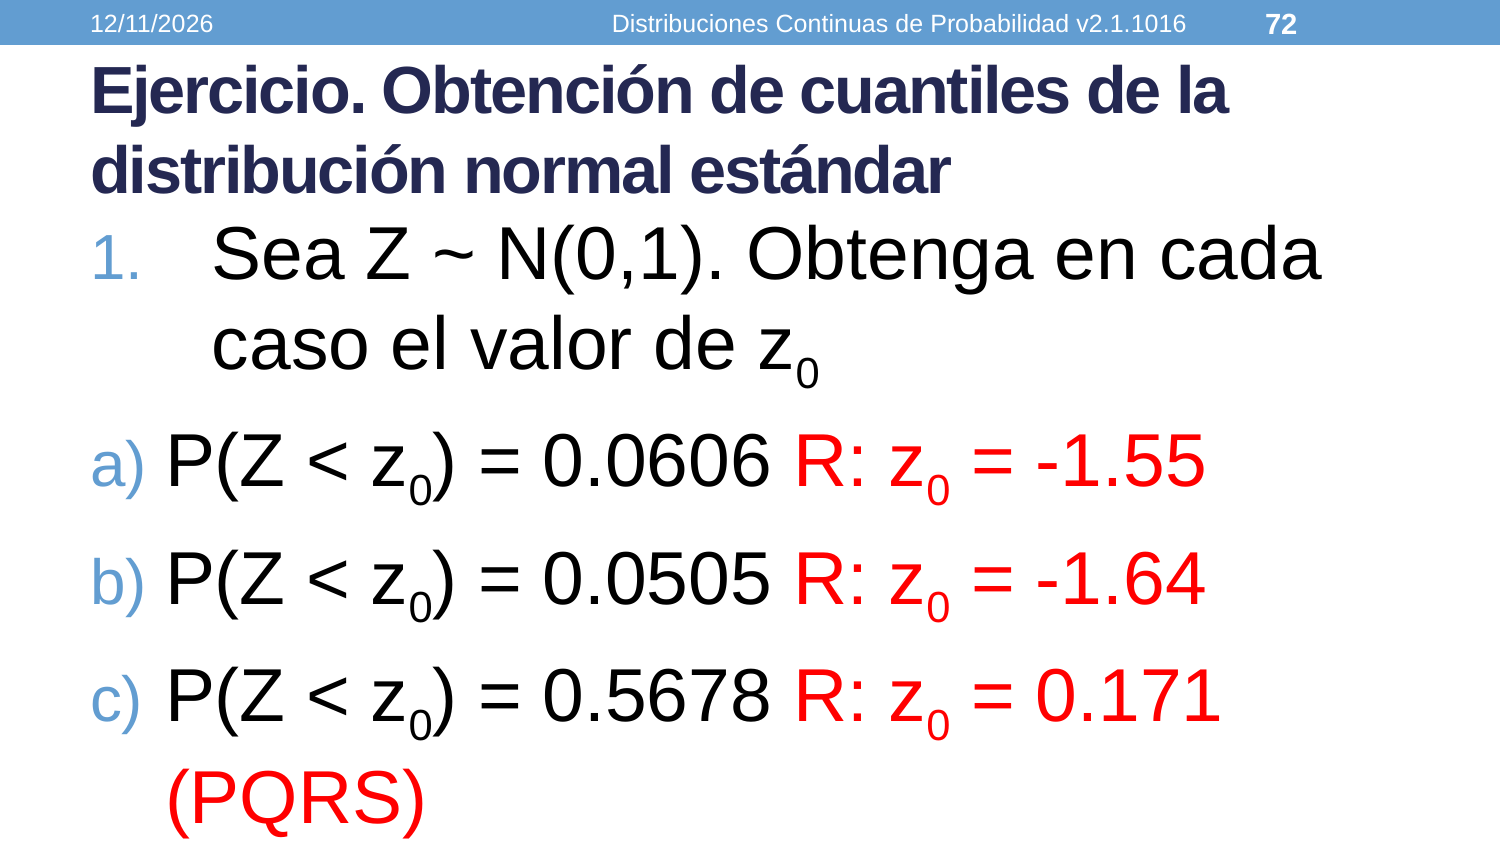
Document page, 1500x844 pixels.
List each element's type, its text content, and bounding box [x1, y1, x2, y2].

title Ejercicio. Obtención de cuantiles de la distribución normal estándar [75, 65, 1425, 188]
list Sea Z ~ N(0,1). Obtenga en cada caso el valor de z0 P(Z < z0) = 0.0606 R: z0 = -1.55 P(Z < z0) = 0.0505 R: z0 = -1.64 P(Z < z0) = 0.5678 R: z0 = 0.171 (PQRS) [75, 196, 1425, 797]
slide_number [75, 2, 550, 43]
slide_number 72 [1250, 2, 1425, 43]
footer Distribuciones Continuas de Probabilidad v2.1.1016 [562, 2, 1238, 43]
